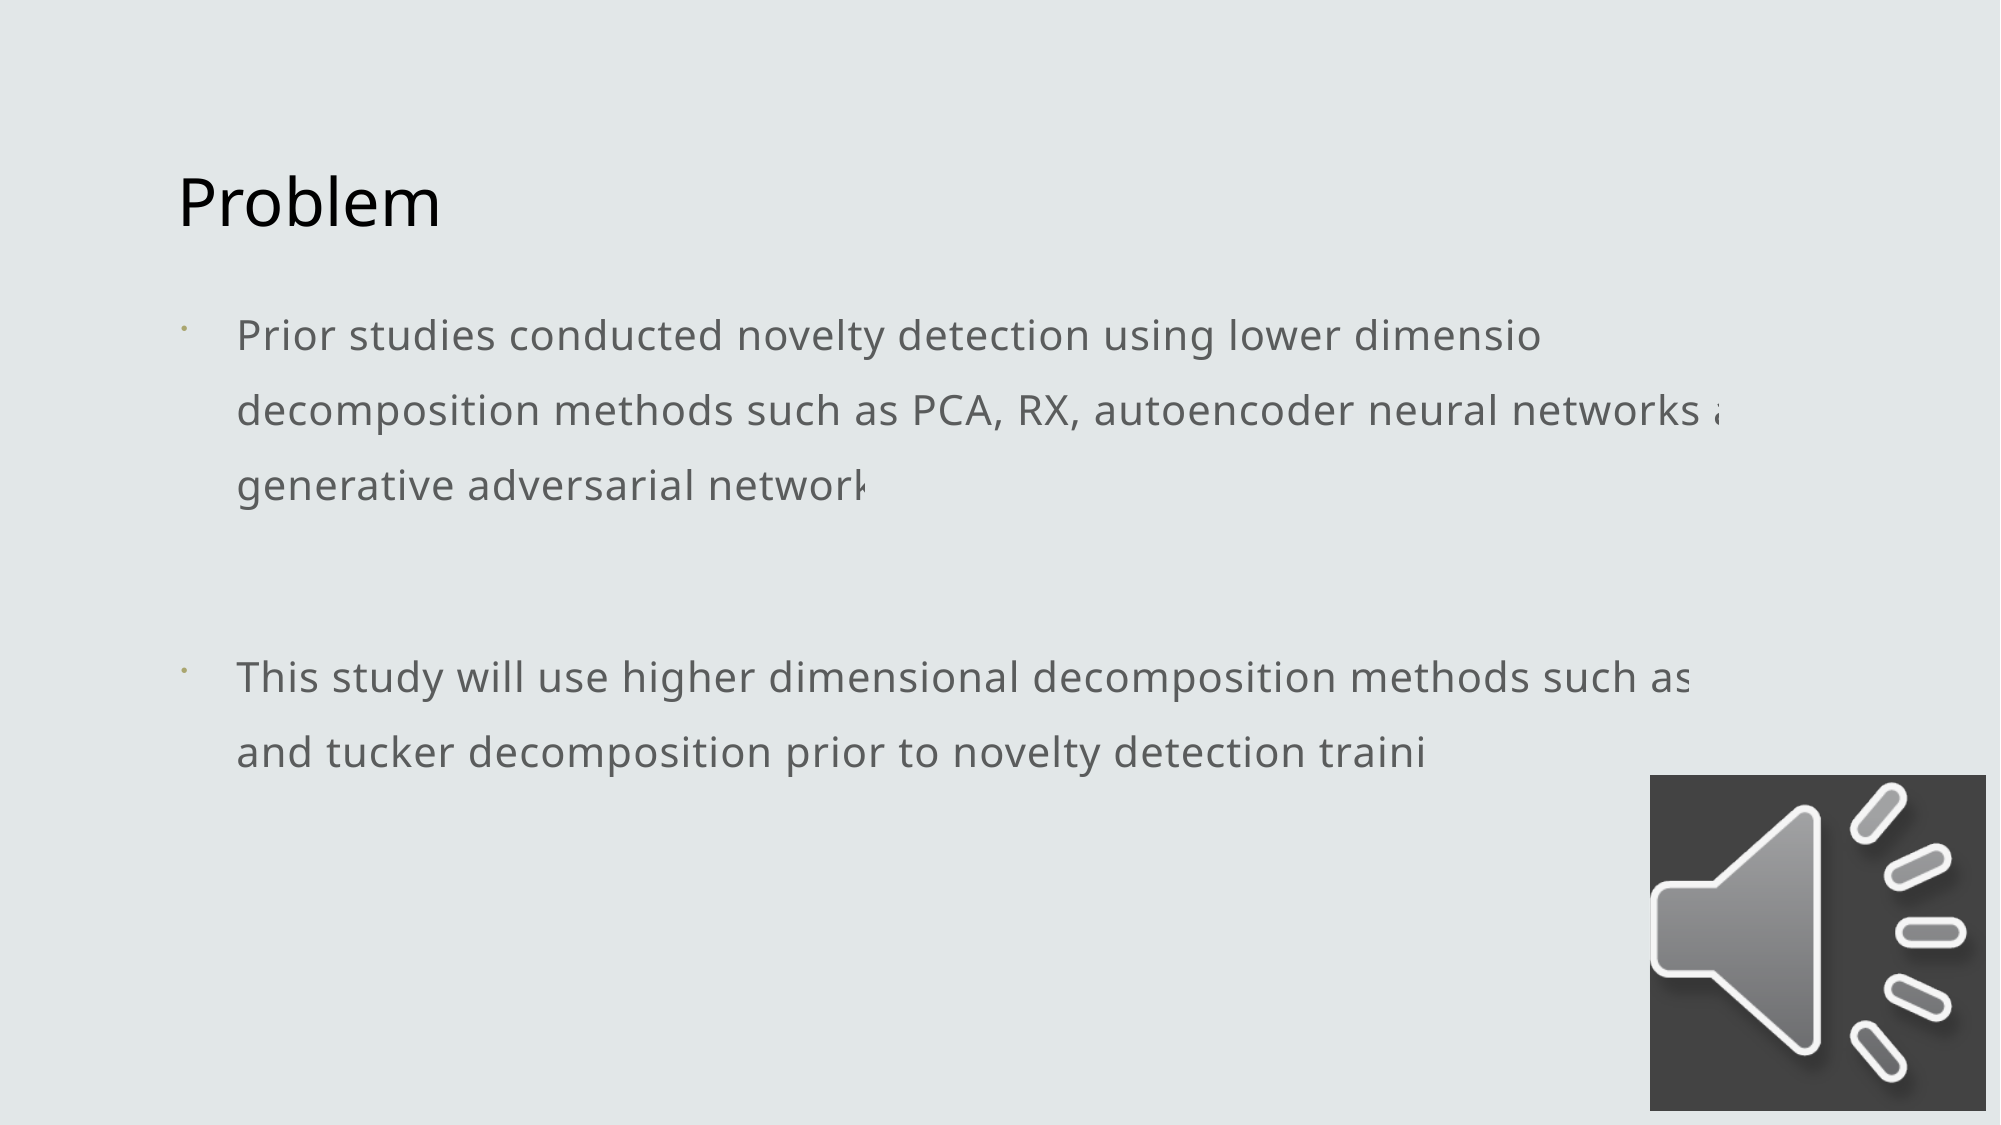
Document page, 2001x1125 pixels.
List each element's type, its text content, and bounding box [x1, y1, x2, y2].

picture [1648, 773, 1987, 1112]
list Prior studies conducted novelty detection using lower dimensional decomposition methods such as PCA, RX, autoencoder neural networks and generative adversarial networks This study will use higher dimensional decomposition methods such as CP and tucker decomposition prior to novelty detection training. [162, 276, 1838, 940]
title Problem [162, 64, 1838, 248]
